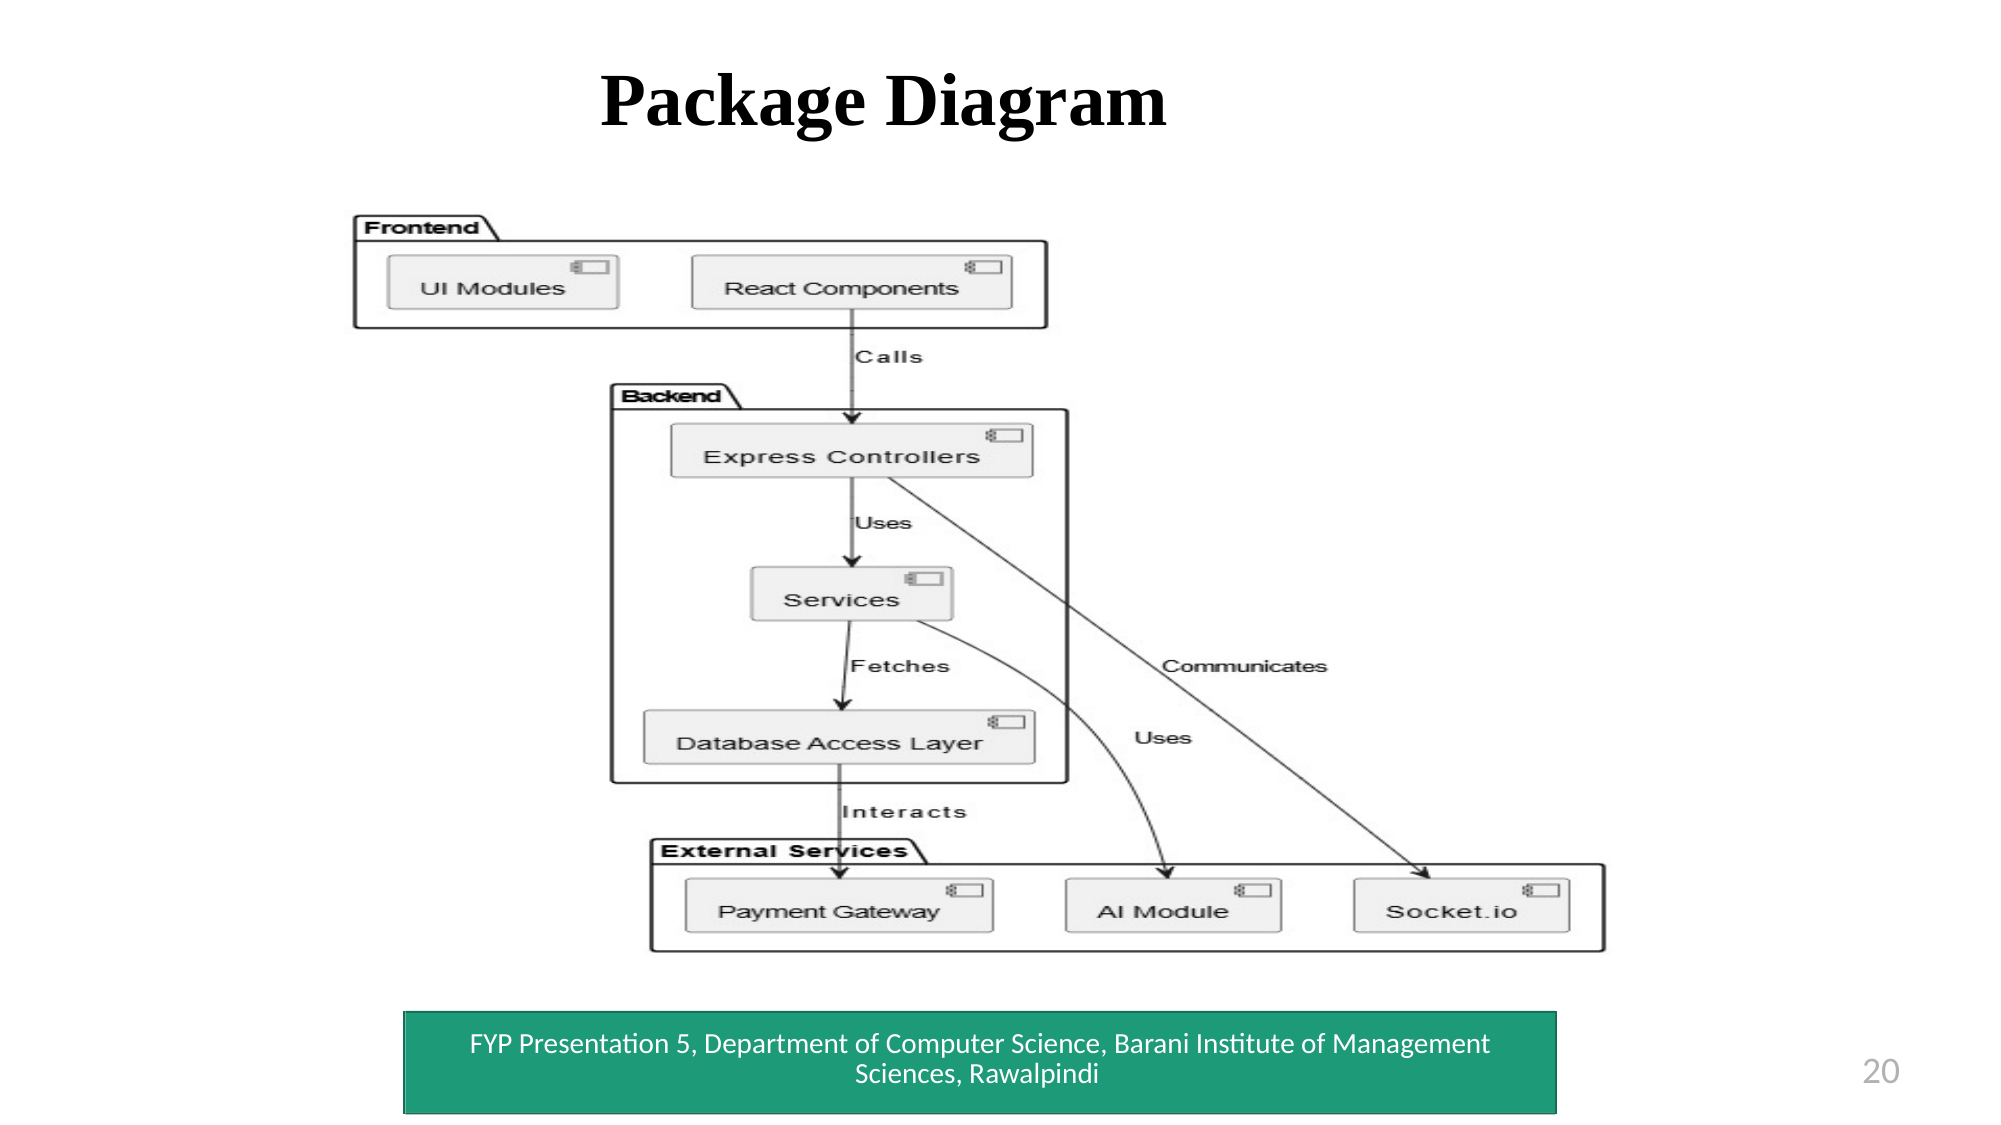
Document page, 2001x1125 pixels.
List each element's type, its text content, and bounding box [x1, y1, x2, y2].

footer FYP Presentation 5, Department of Computer Science, Barani Institute of Management Sciences, Rawalpindi [465, 1029, 1497, 1089]
title Package Diagram [600, 50, 1393, 141]
picture [342, 209, 1619, 961]
slide_number 20 [1440, 1046, 1900, 1103]
